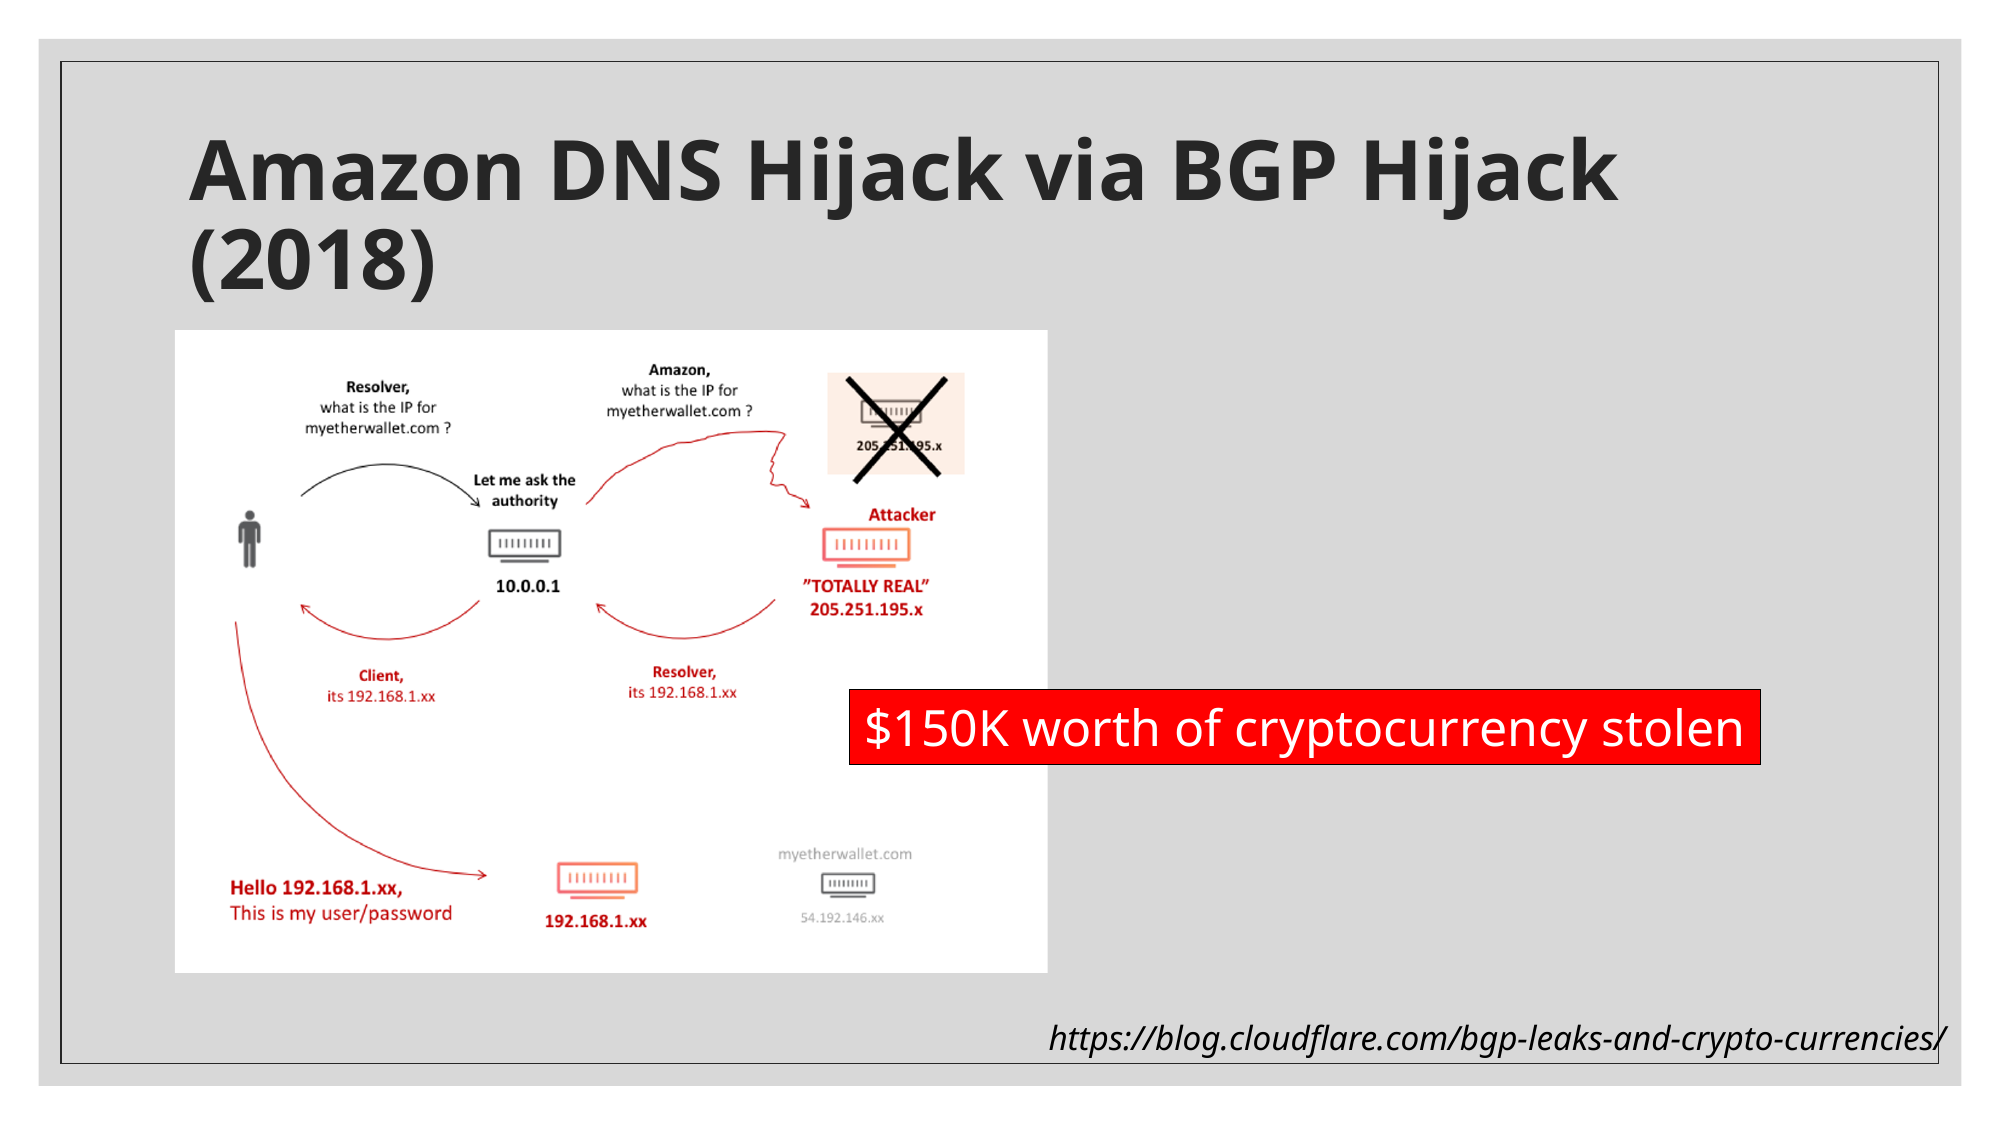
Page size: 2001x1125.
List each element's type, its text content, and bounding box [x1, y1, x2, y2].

text_box $150K worth of cryptocurrency stolen [1054, 689, 1761, 765]
slide_number 31 [1683, 1042, 2000, 1103]
picture [174, 330, 1048, 973]
text_box https://blog.cloudflare.com/bgp-leaks-and-crypto-currencies/ [1033, 1009, 1962, 1065]
title Amazon DNS Hijack via BGP Hijack (2018) [174, 105, 1825, 331]
